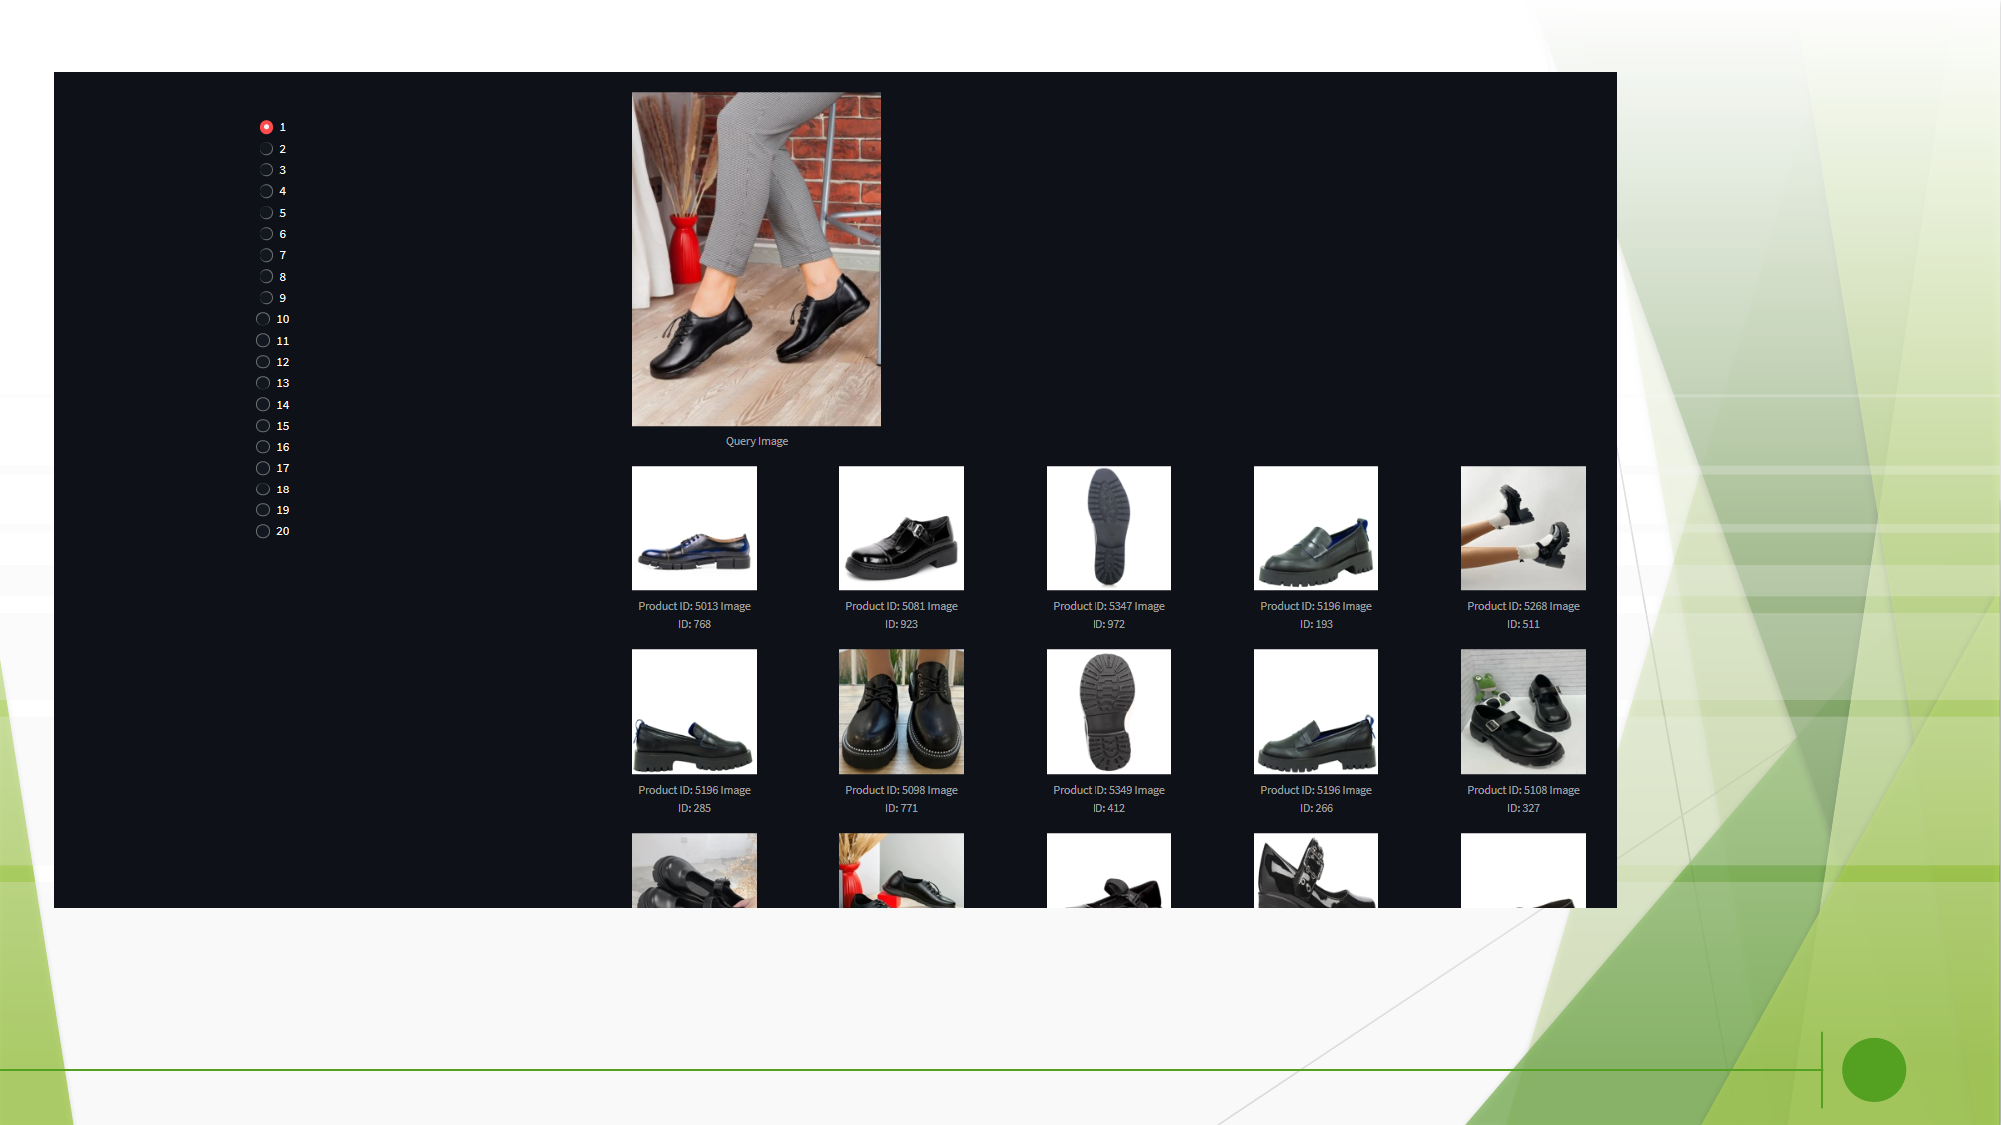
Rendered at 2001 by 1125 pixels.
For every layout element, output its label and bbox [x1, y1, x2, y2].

picture [53, 72, 1618, 908]
